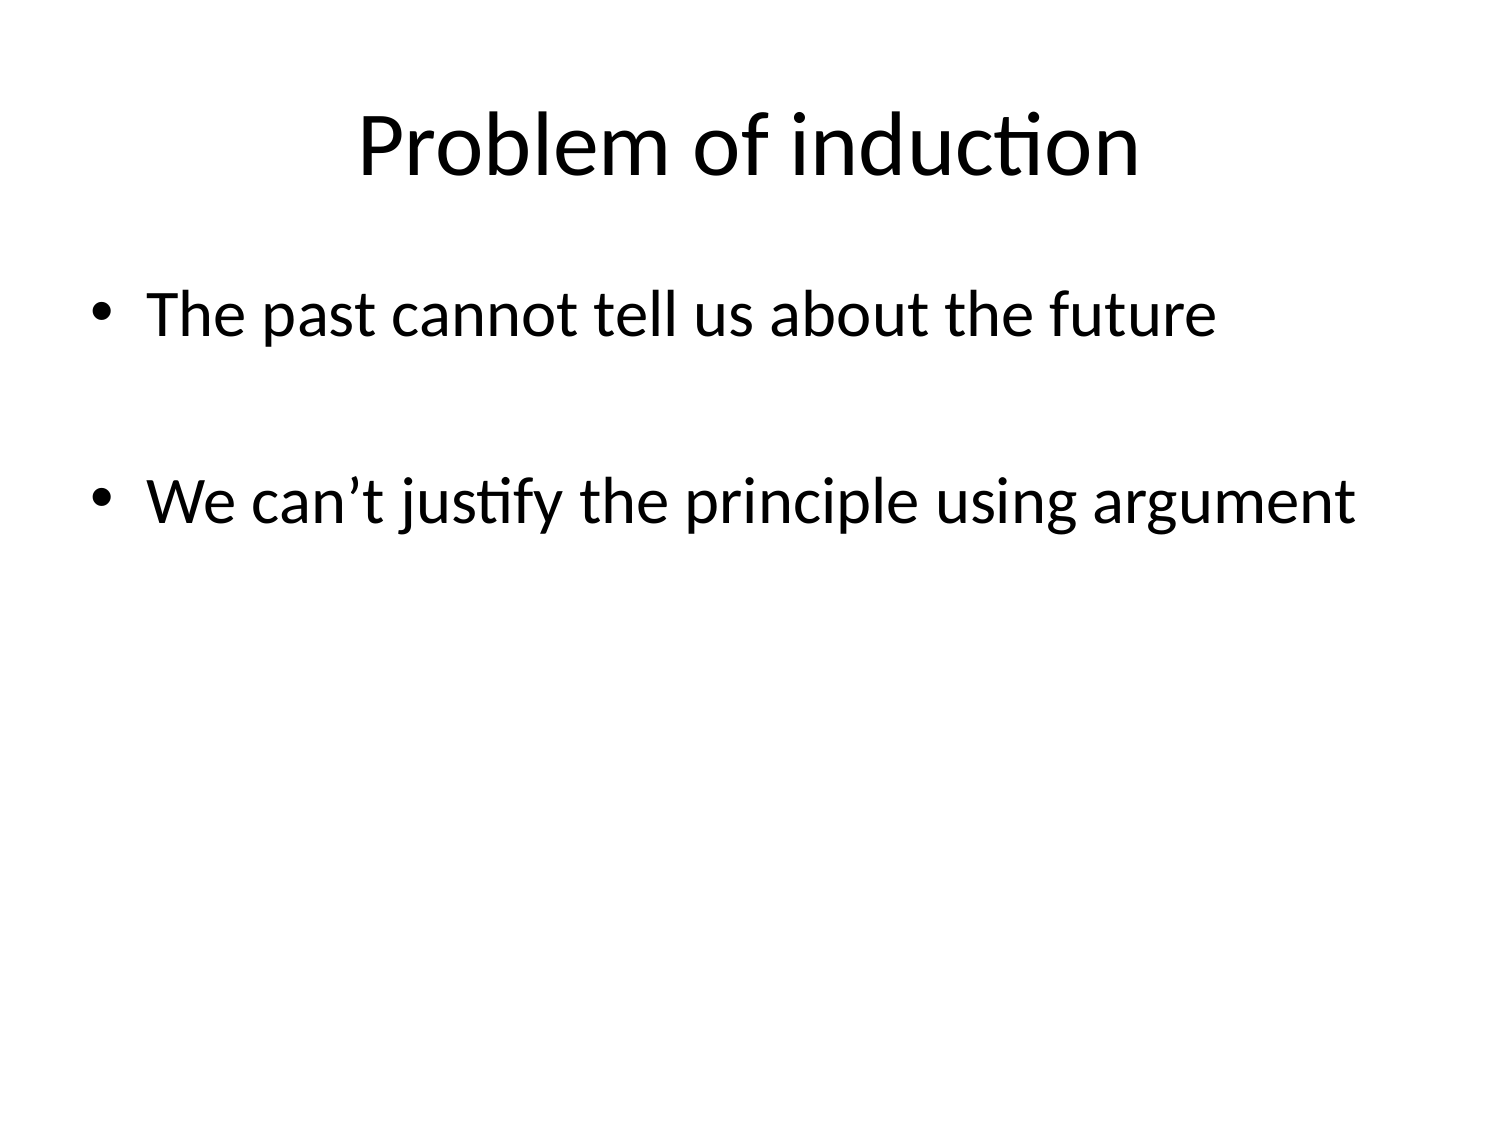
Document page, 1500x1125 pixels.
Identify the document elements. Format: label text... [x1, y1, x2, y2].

list The past cannot tell us about the future We can’t justify the principle using argument [75, 262, 1425, 1005]
title Problem of induction [75, 45, 1425, 233]
